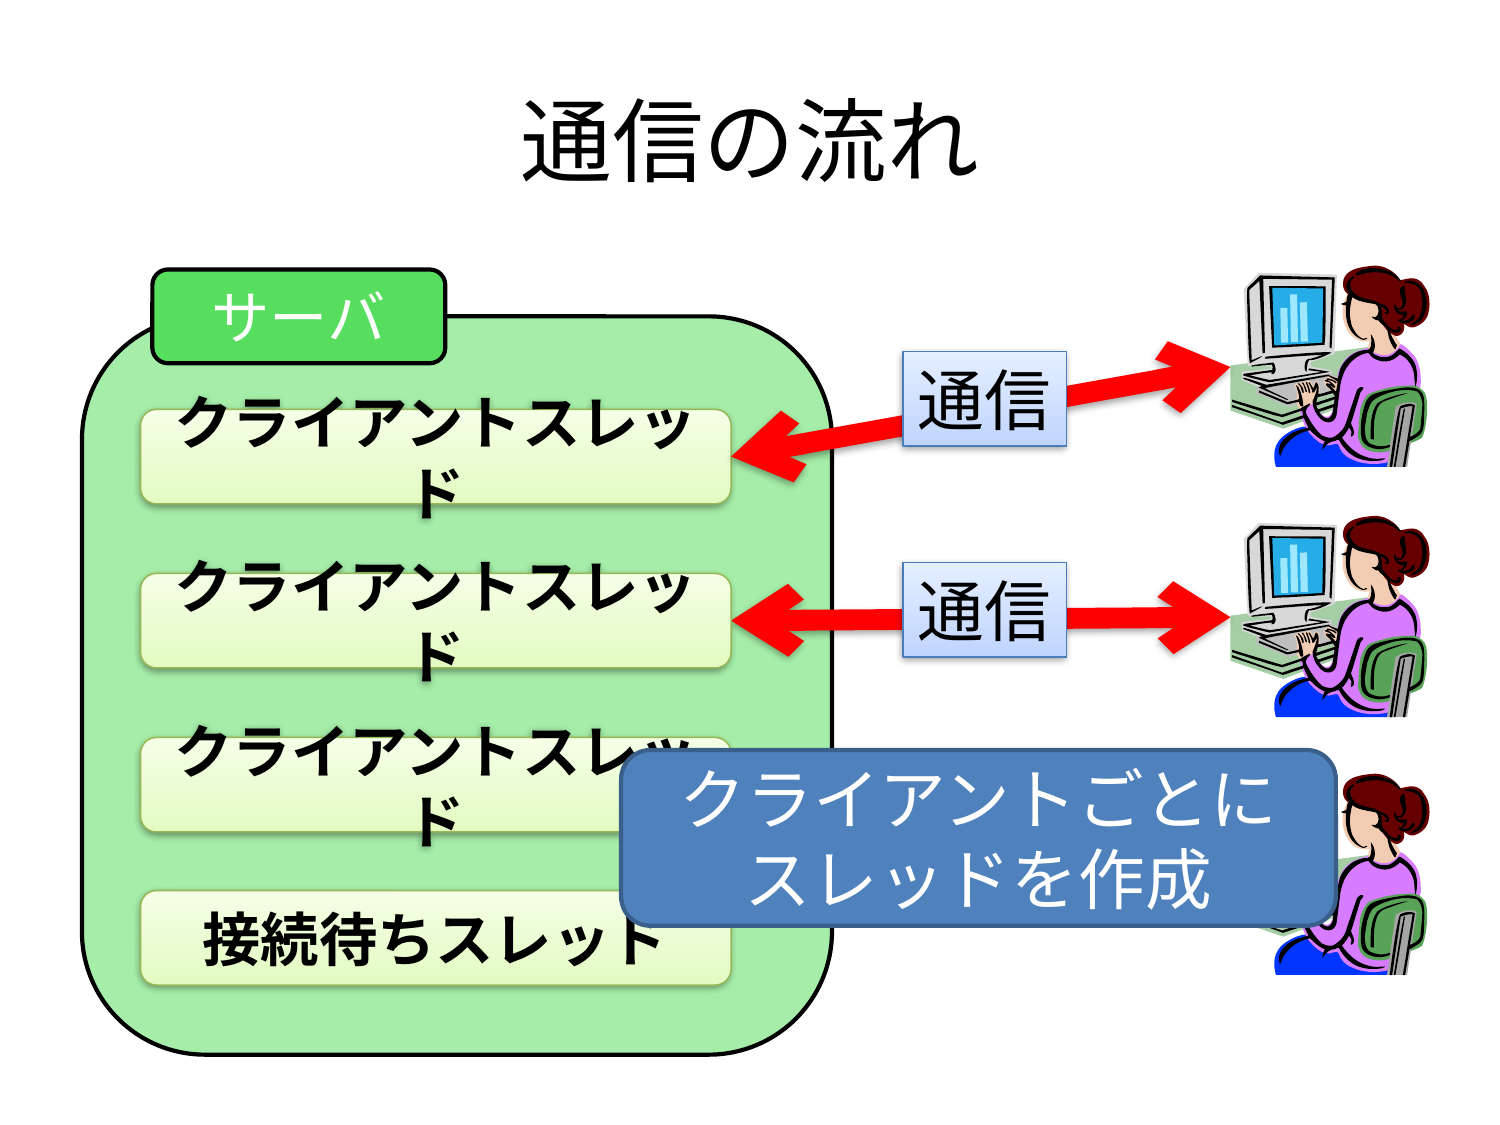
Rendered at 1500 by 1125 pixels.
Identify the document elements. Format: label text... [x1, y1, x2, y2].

text_box 接続待ちスレッド [139, 889, 732, 986]
text_box クライアントスレッド [139, 736, 731, 833]
text_box クライアントスレッド [139, 408, 732, 505]
title 通信の流れ [75, 45, 1425, 233]
text_box 通信 [902, 562, 1067, 615]
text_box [730, 784, 1231, 876]
picture [1230, 515, 1430, 720]
text_box [79, 314, 835, 1057]
text_box サーバ [150, 267, 448, 366]
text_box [730, 616, 1231, 621]
picture [1230, 773, 1430, 977]
text_box クライアントスレッド [139, 572, 732, 669]
text_box 通信 [902, 630, 1067, 658]
picture [1230, 265, 1430, 469]
text_box クライアントごとに スレッドを作成 [618, 747, 1337, 928]
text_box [730, 351, 1231, 457]
